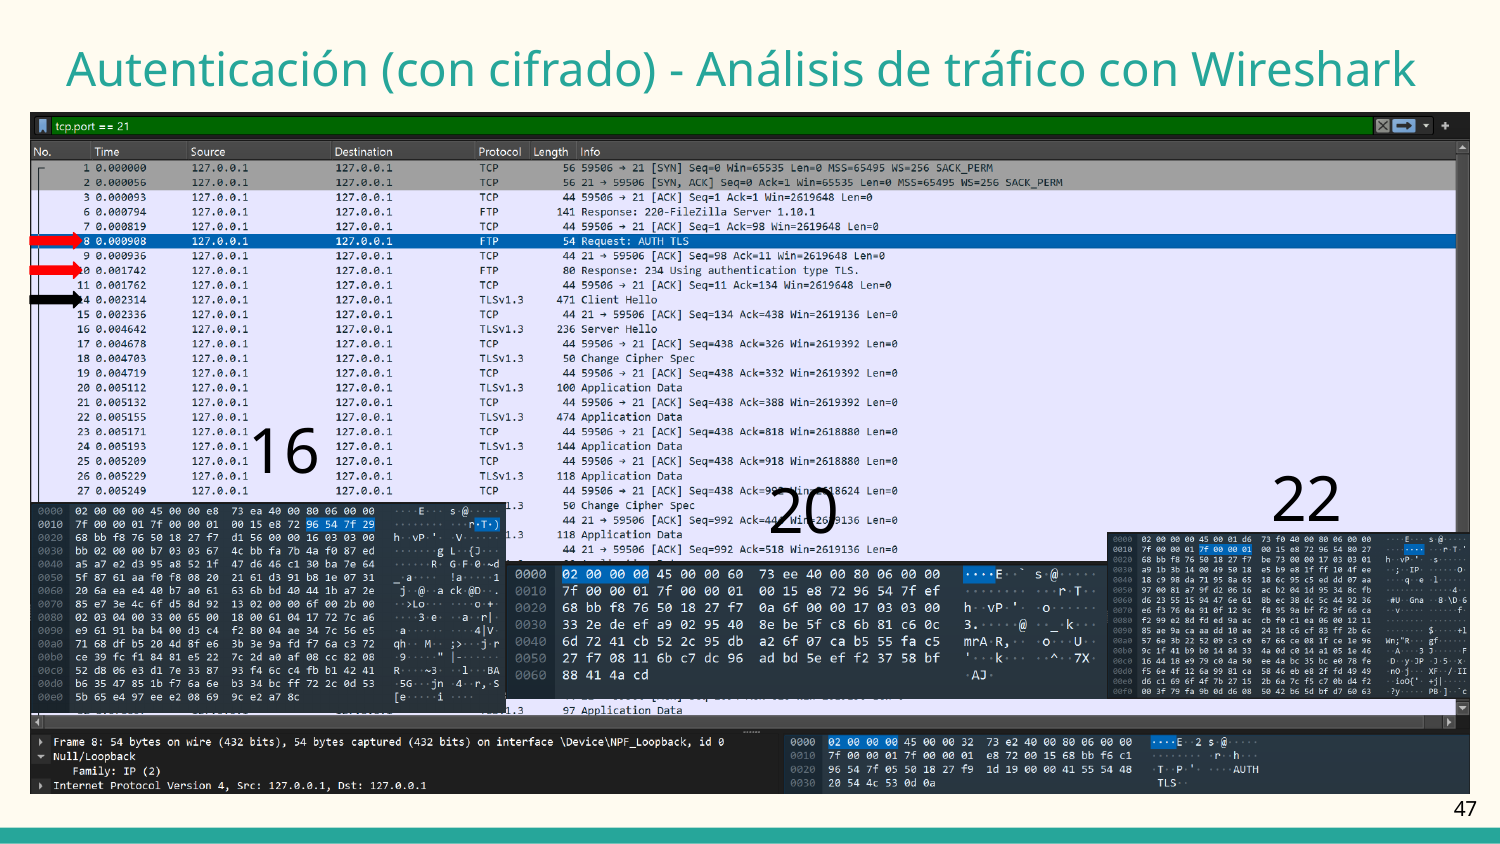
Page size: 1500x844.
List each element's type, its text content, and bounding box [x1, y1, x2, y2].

picture [29, 112, 1470, 794]
title Autenticación (con cifrado) - Análisis de tráfico con Wireshark [51, 24, 1449, 110]
slide_number ‹#› [1402, 777, 1493, 842]
